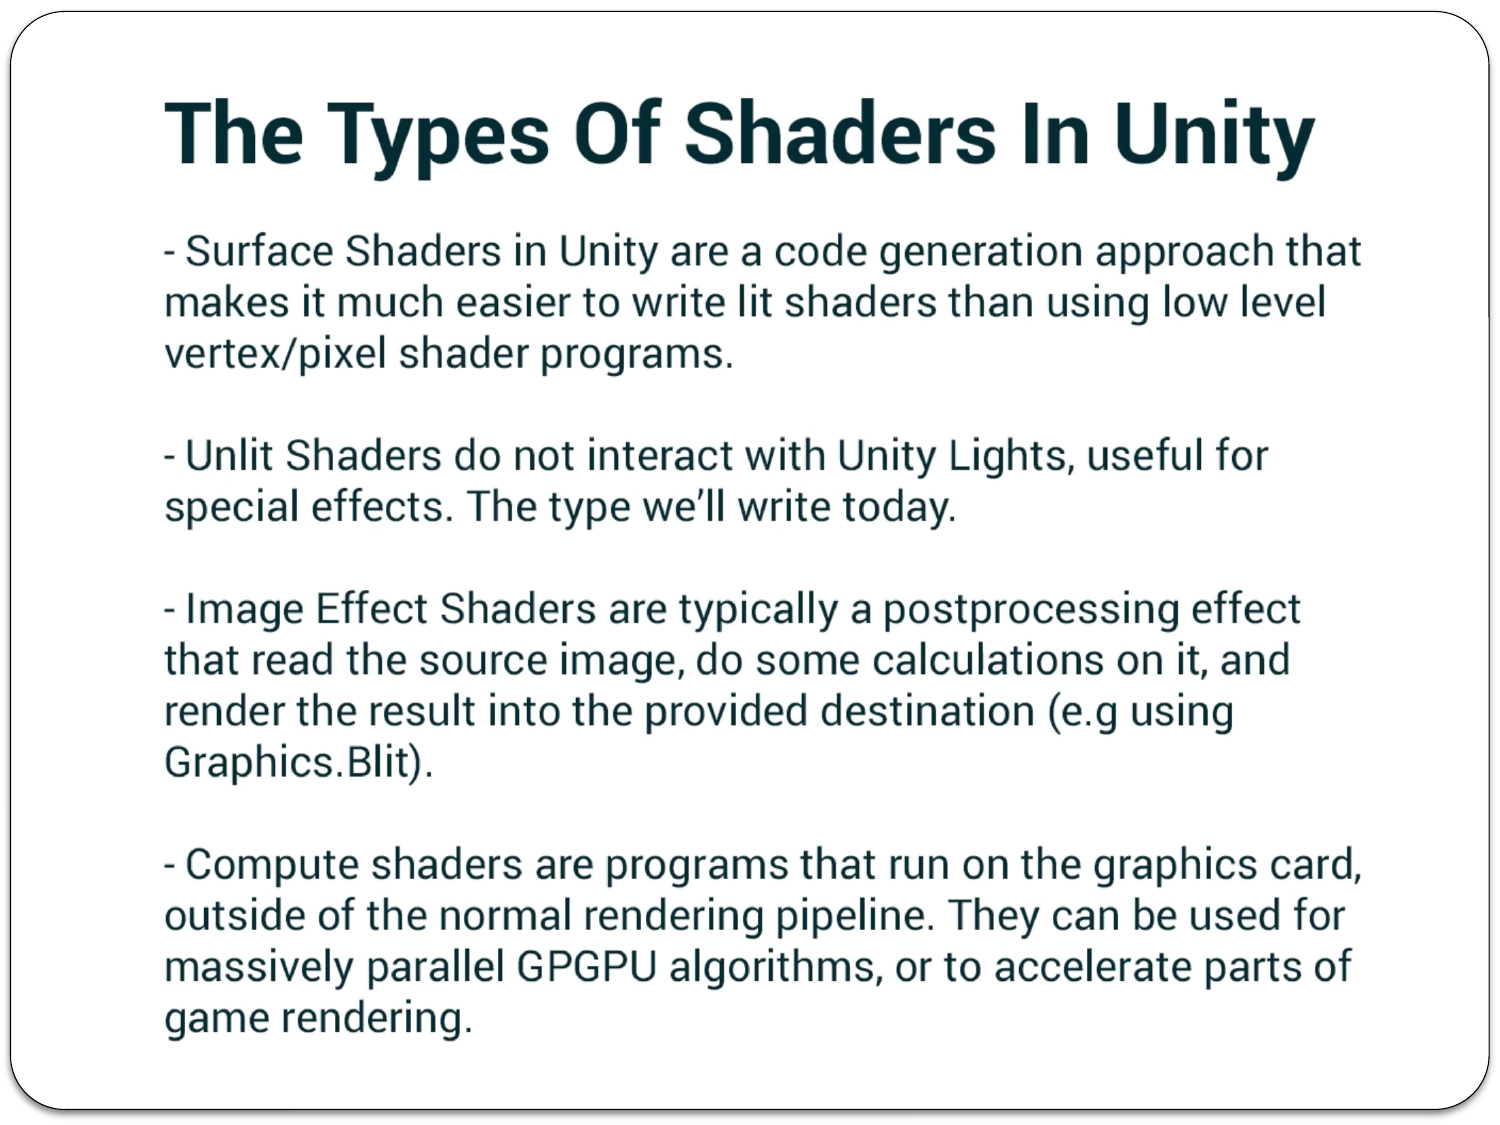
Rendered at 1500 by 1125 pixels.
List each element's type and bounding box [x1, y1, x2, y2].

picture [135, 70, 1391, 1054]
